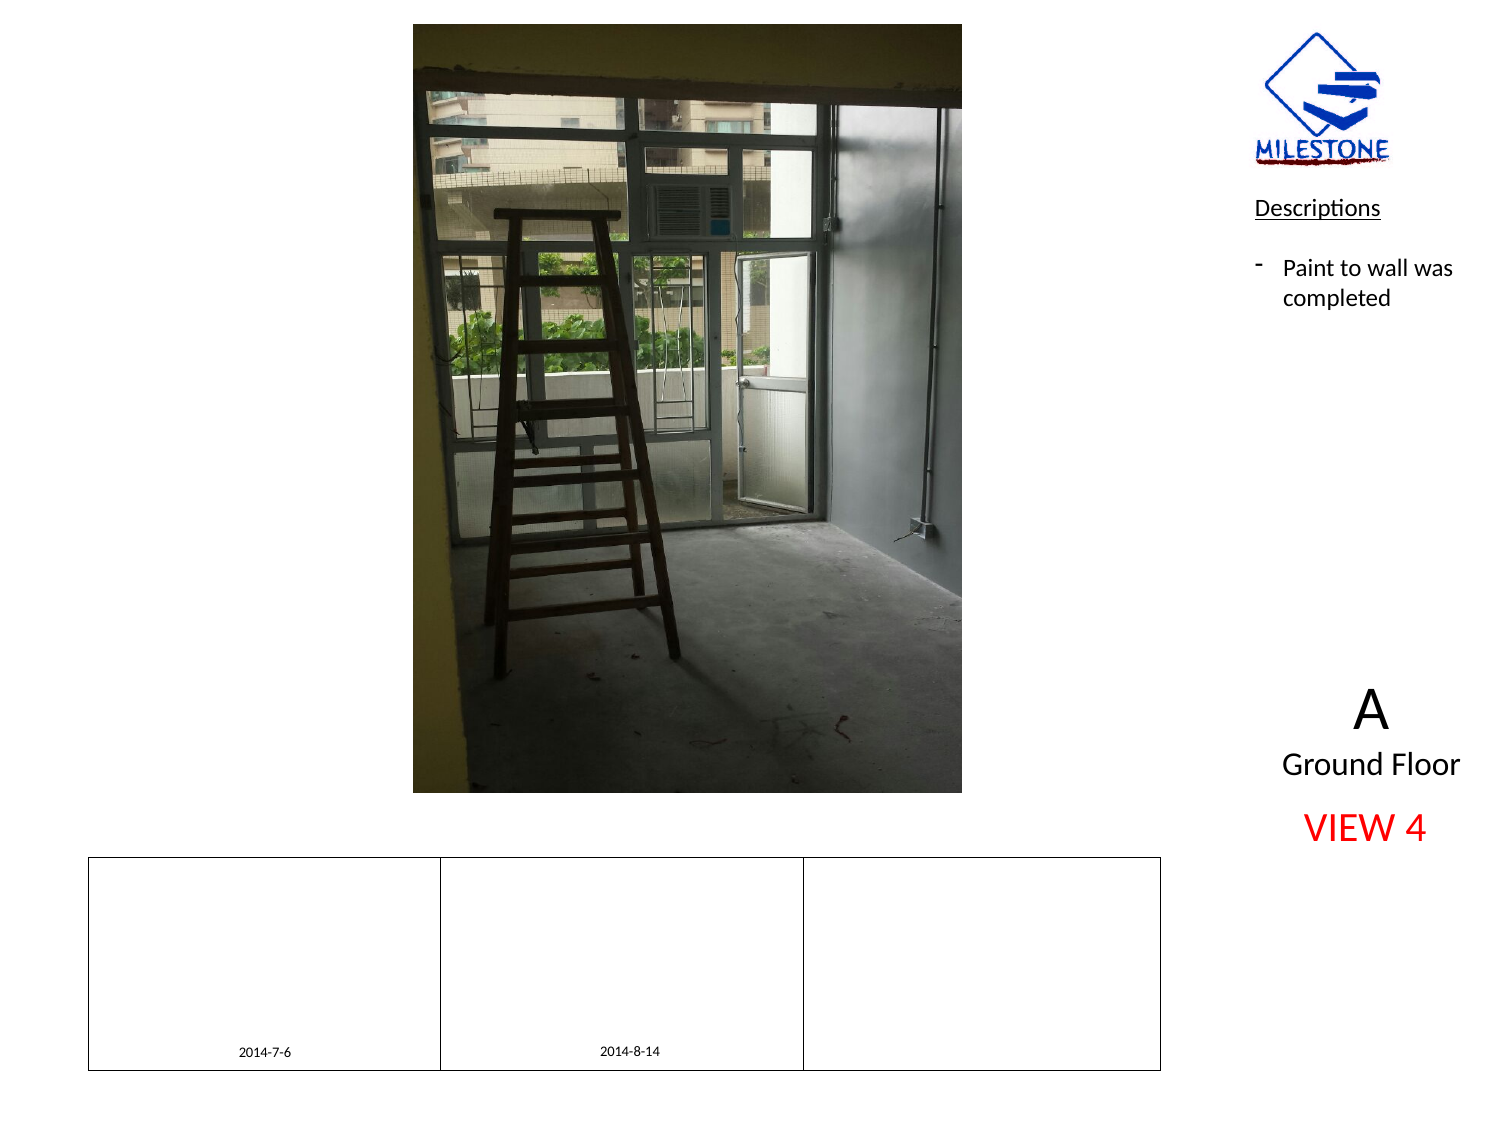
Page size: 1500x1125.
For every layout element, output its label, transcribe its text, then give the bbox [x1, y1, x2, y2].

table_header [89, 858, 440, 1070]
text_box 2014-7-6 [224, 1035, 307, 1068]
text_box Descriptions Paint to wall was completed [1240, 184, 1481, 349]
table_header [441, 858, 803, 1070]
table_header [804, 858, 1160, 1070]
picture [1222, 15, 1419, 186]
text_box VIEW 4 [1289, 792, 1481, 846]
text_box A Ground Floor [1179, 660, 1500, 790]
picture [413, 24, 962, 793]
text_box 2014-8-14 [585, 1034, 675, 1067]
